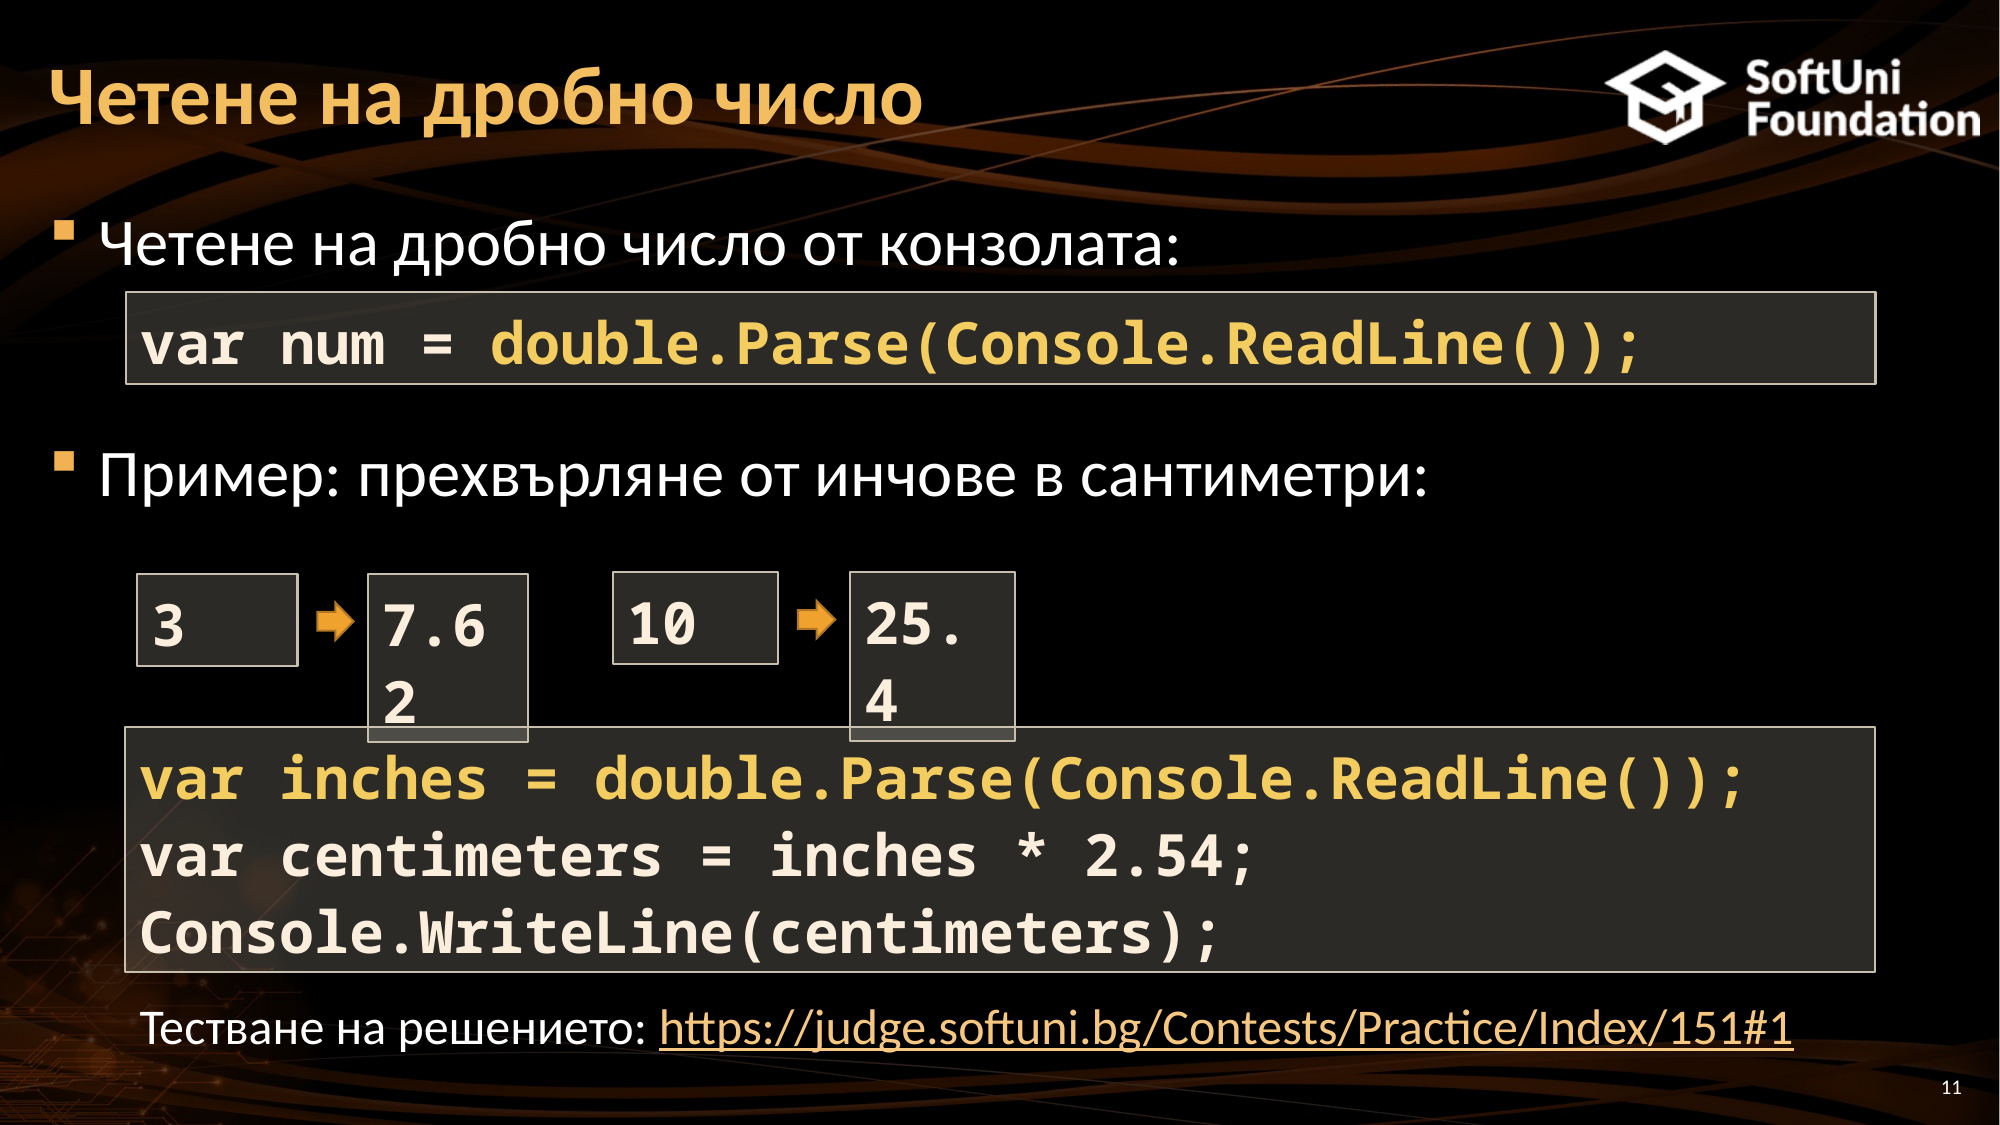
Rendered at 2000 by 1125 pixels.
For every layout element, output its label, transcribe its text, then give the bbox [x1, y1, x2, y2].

picture [0, 0, 2000, 1125]
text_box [613, 571, 1015, 661]
slide_number 11 [1897, 1070, 1968, 1103]
text_box var inches = double.Parse(Console.ReadLine()); var centimeters = inches * 2.54; Console.WriteLine(centimeters); [124, 726, 1875, 973]
text_box var num = double.Parse(Console.ReadLine()); [125, 292, 1876, 384]
title Четене на дробно число [30, 6, 1602, 189]
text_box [137, 573, 529, 663]
text_box Тестване на решението: https://judge.softuni.bg/Contests/Practice/Index/151#1 [124, 987, 1875, 1063]
list Четене на дробно число от конзолата: Пример: прехвърляне от инчове в сантиметри: [31, 188, 1968, 1103]
